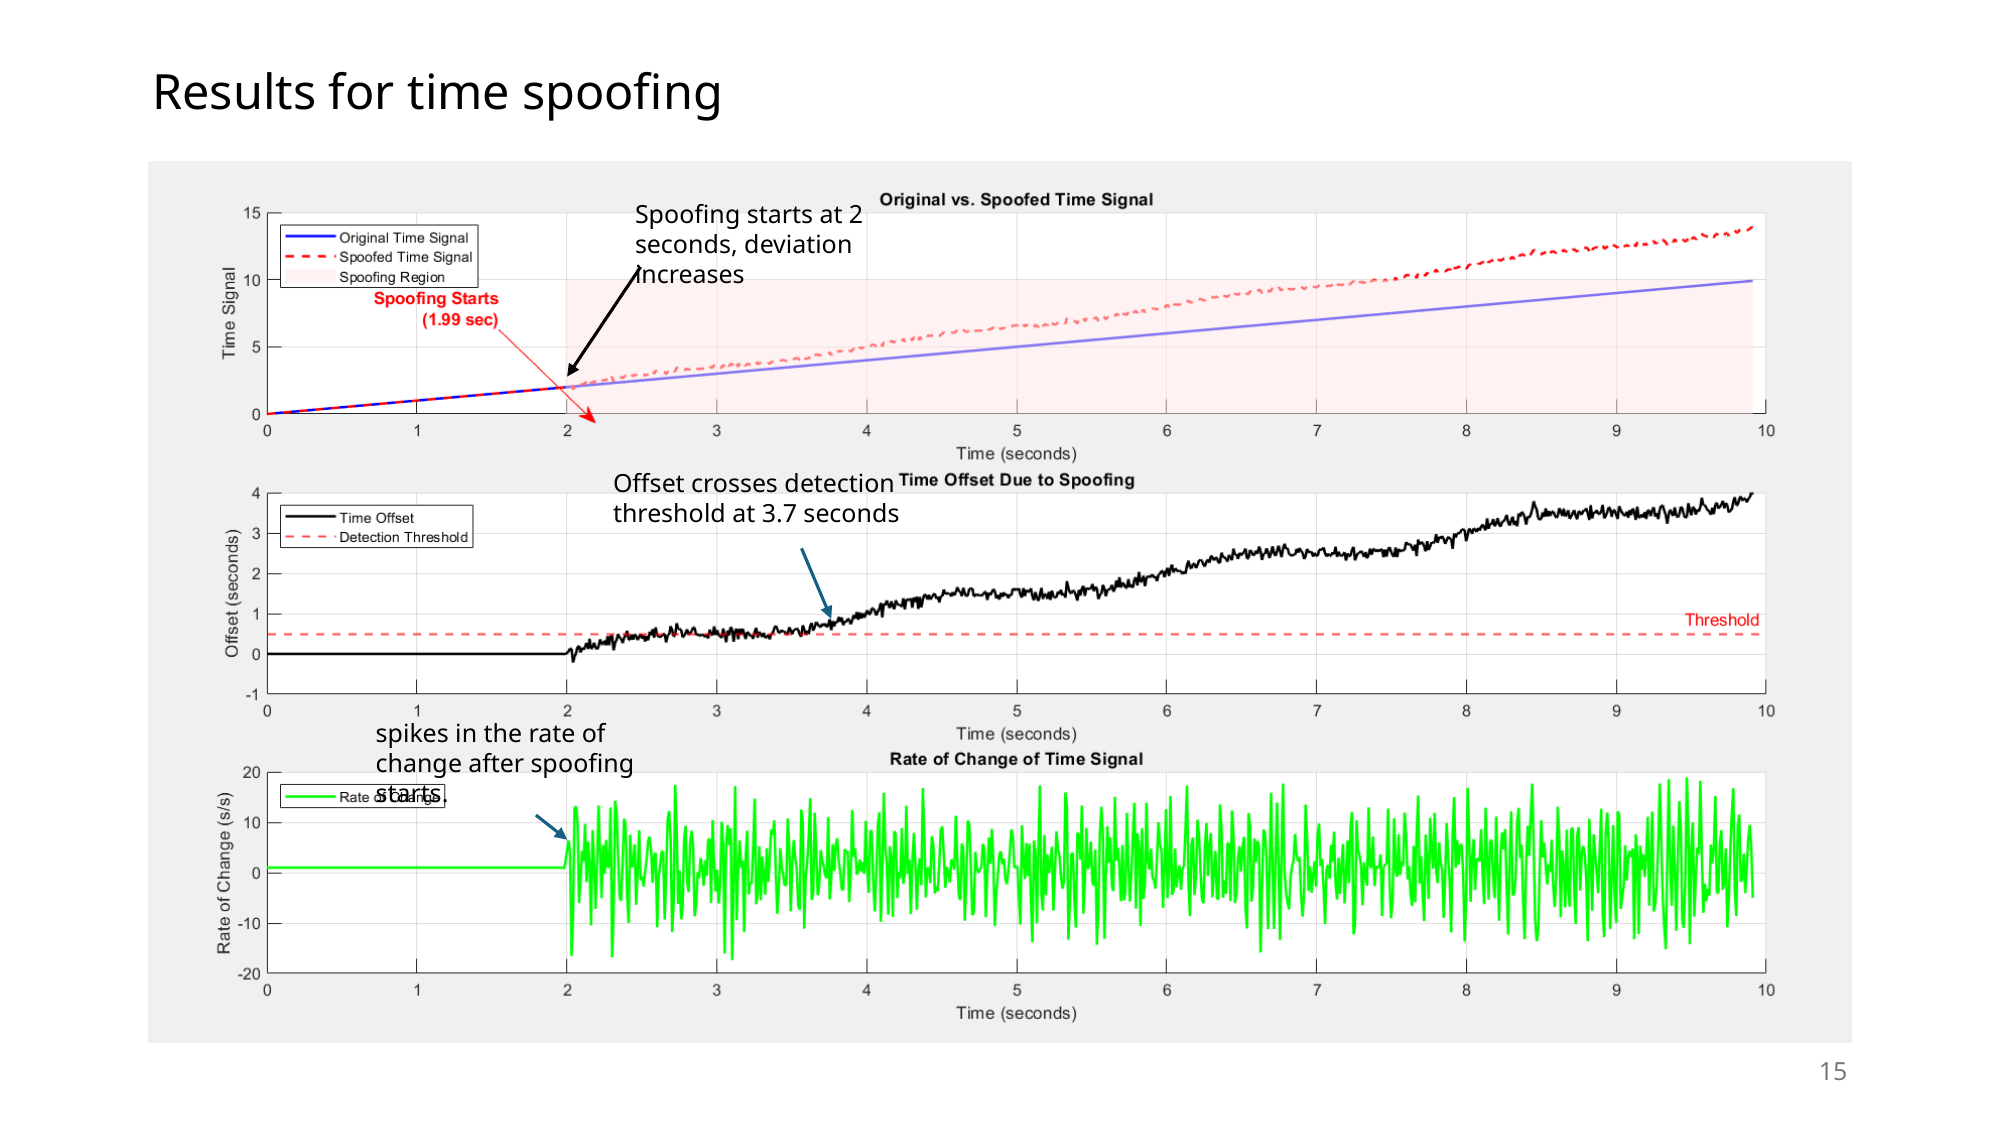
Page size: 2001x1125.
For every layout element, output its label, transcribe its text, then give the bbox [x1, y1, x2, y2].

title Results for time spoofing [137, 59, 1283, 129]
slide_number 15 [1412, 1042, 1863, 1103]
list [147, 160, 1853, 1044]
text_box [535, 785, 568, 841]
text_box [801, 547, 832, 620]
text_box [566, 266, 642, 378]
